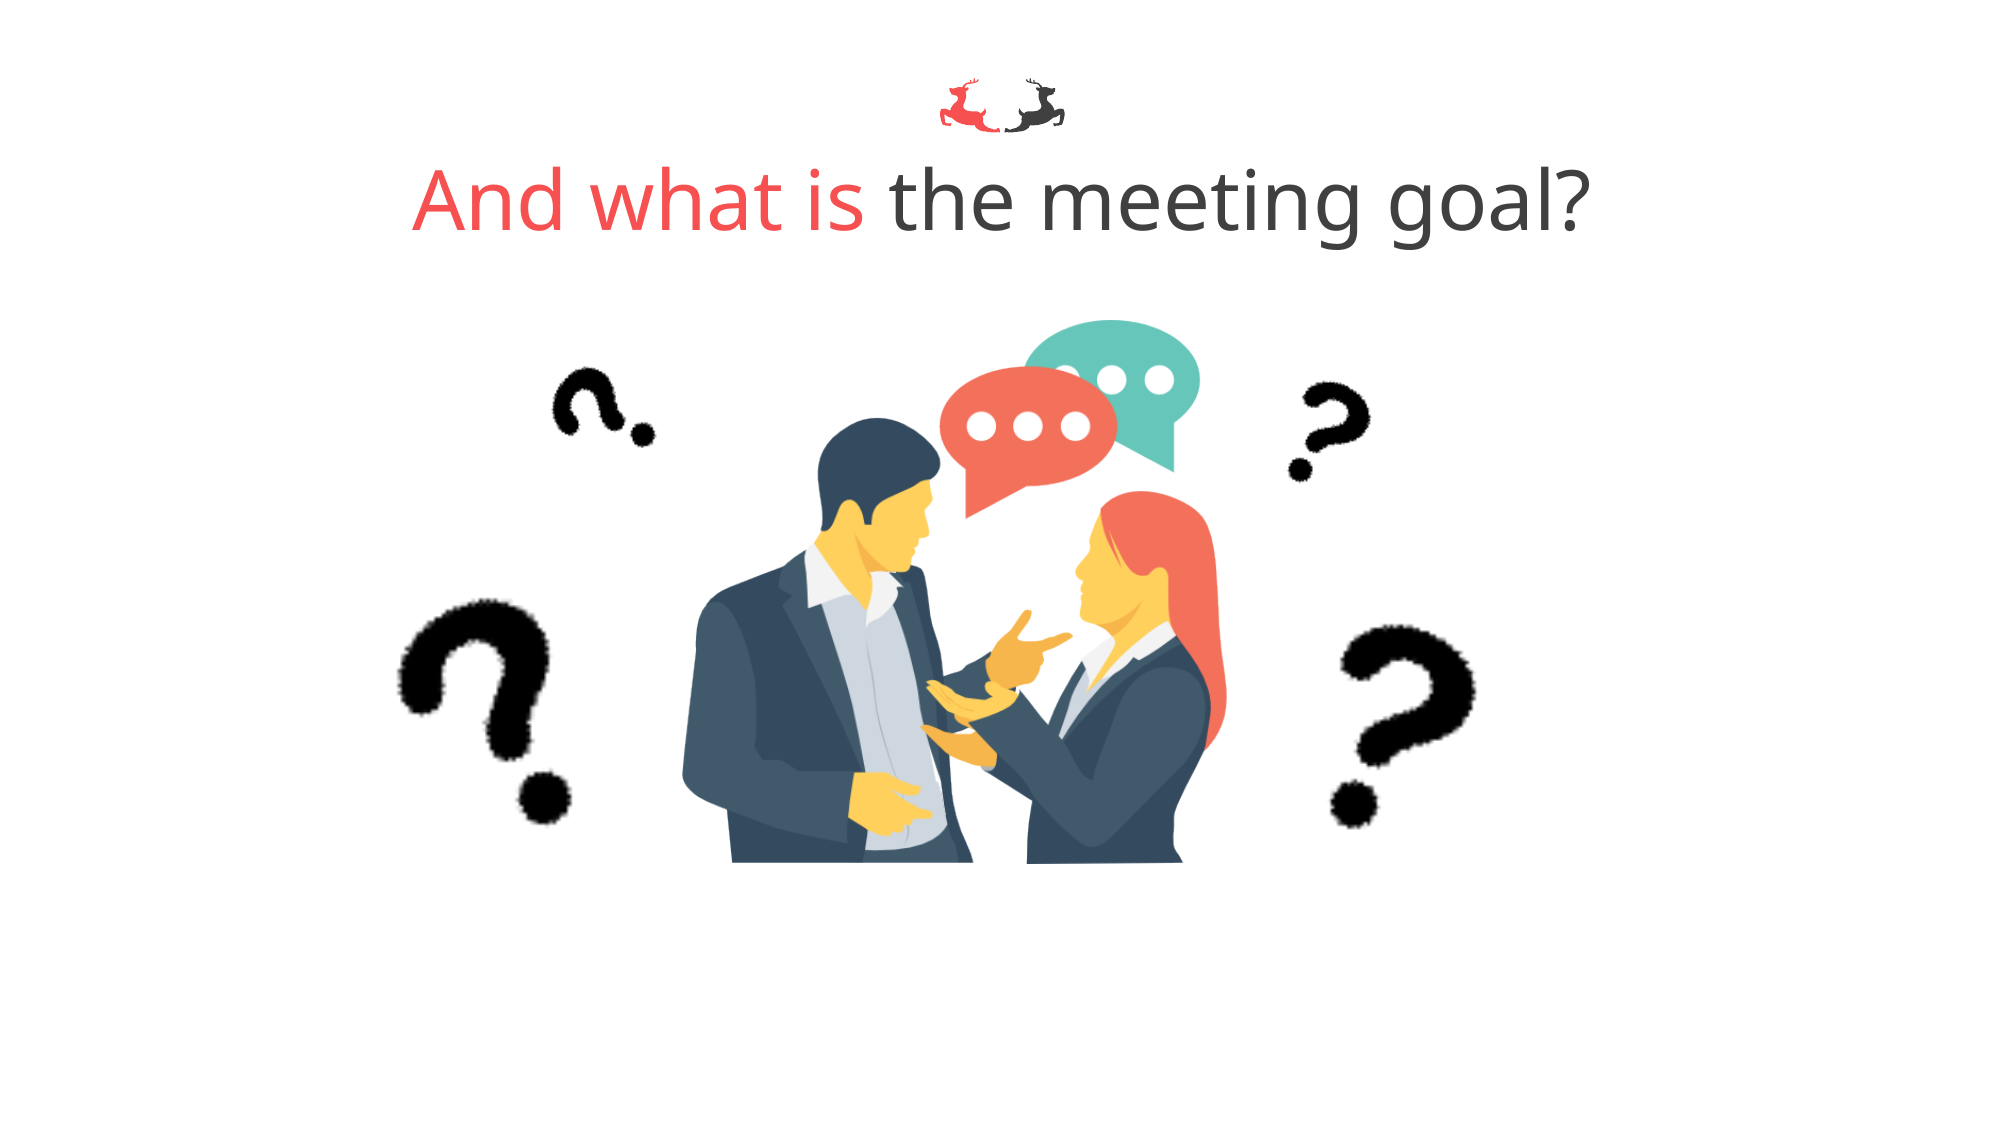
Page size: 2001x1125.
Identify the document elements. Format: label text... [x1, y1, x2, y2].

picture [340, 556, 661, 877]
picture [1253, 595, 1526, 866]
picture [682, 319, 1227, 864]
picture [535, 343, 677, 485]
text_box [940, 78, 1065, 133]
text_box And what is the meeting goal? [290, 139, 1714, 255]
picture [1250, 361, 1396, 507]
